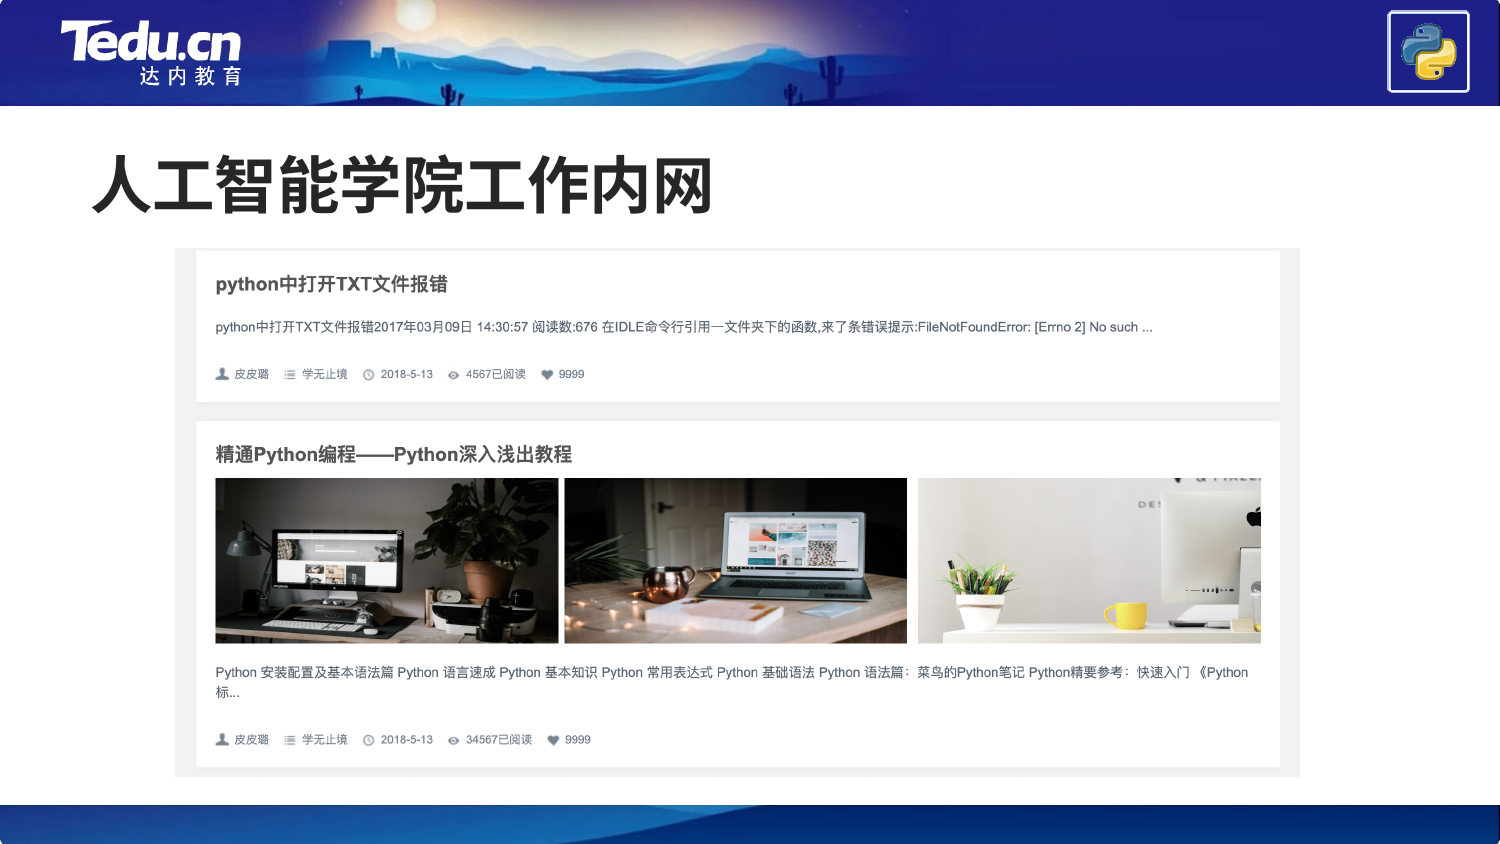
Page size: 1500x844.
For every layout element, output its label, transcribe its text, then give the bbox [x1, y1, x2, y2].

title 人工智能学院工作内网 [75, 134, 1400, 233]
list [174, 247, 1300, 777]
picture [0, 805, 1500, 844]
picture [0, 0, 1500, 115]
